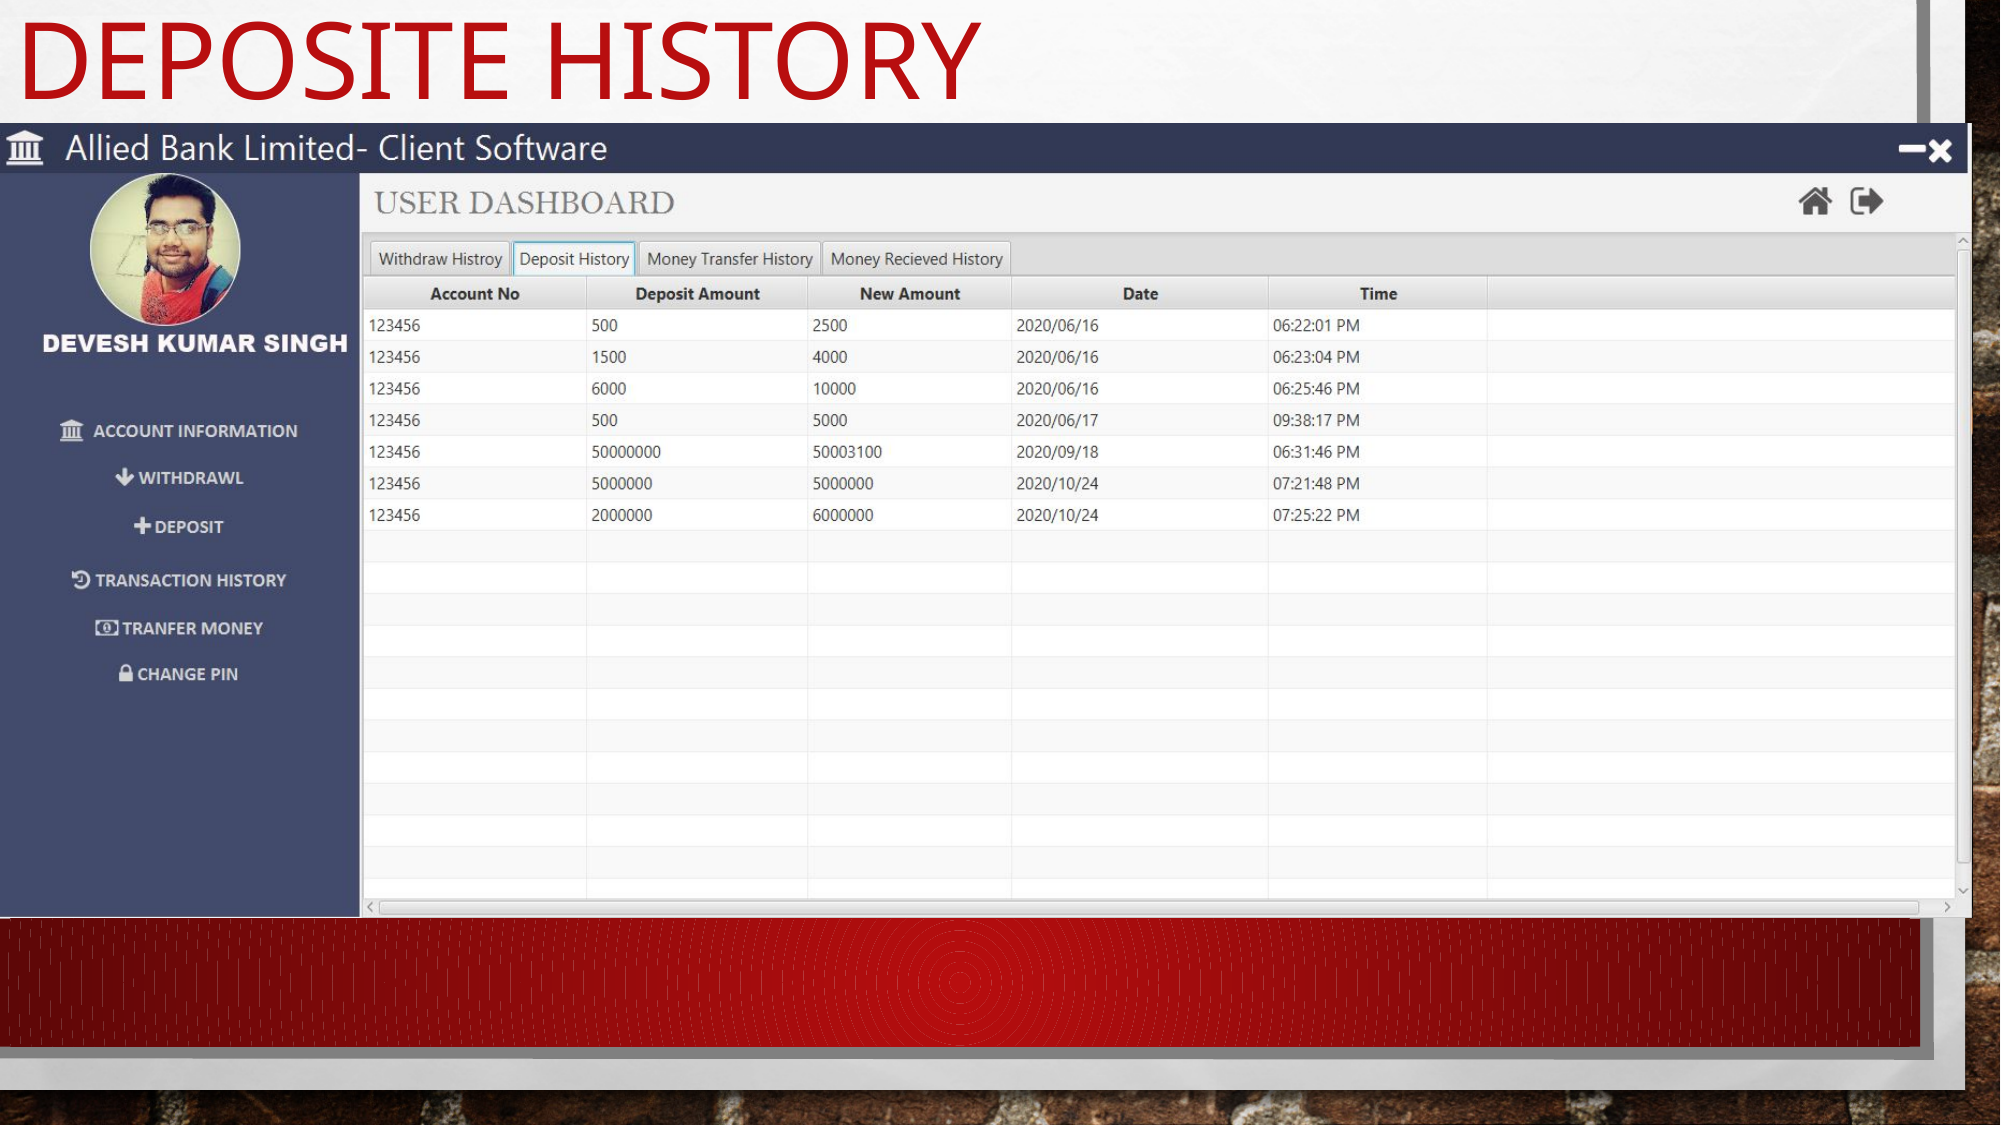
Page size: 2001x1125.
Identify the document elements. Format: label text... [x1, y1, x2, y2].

picture [0, 0, 2000, 1125]
title DEPOSITE HISTORY [0, 0, 1706, 123]
